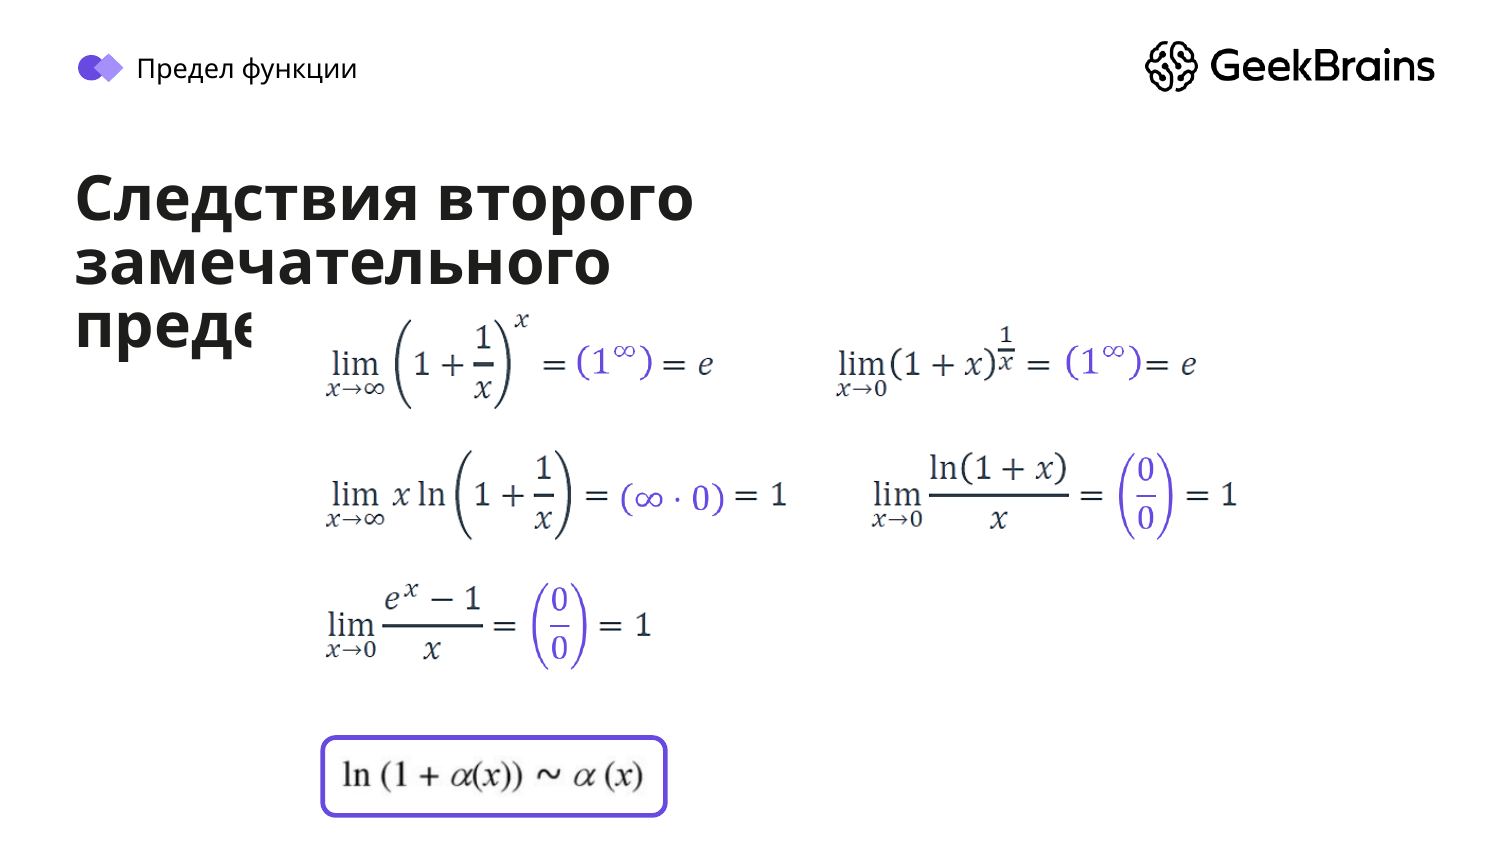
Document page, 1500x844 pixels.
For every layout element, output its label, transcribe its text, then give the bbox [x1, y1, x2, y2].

picture [324, 737, 664, 816]
picture [251, 301, 1249, 725]
text_box Следствия второго замечательного предела [74, 168, 1215, 220]
text_box [93, 53, 124, 82]
picture [1145, 39, 1435, 93]
text_box [78, 54, 102, 81]
title Предел функции [134, 39, 812, 83]
